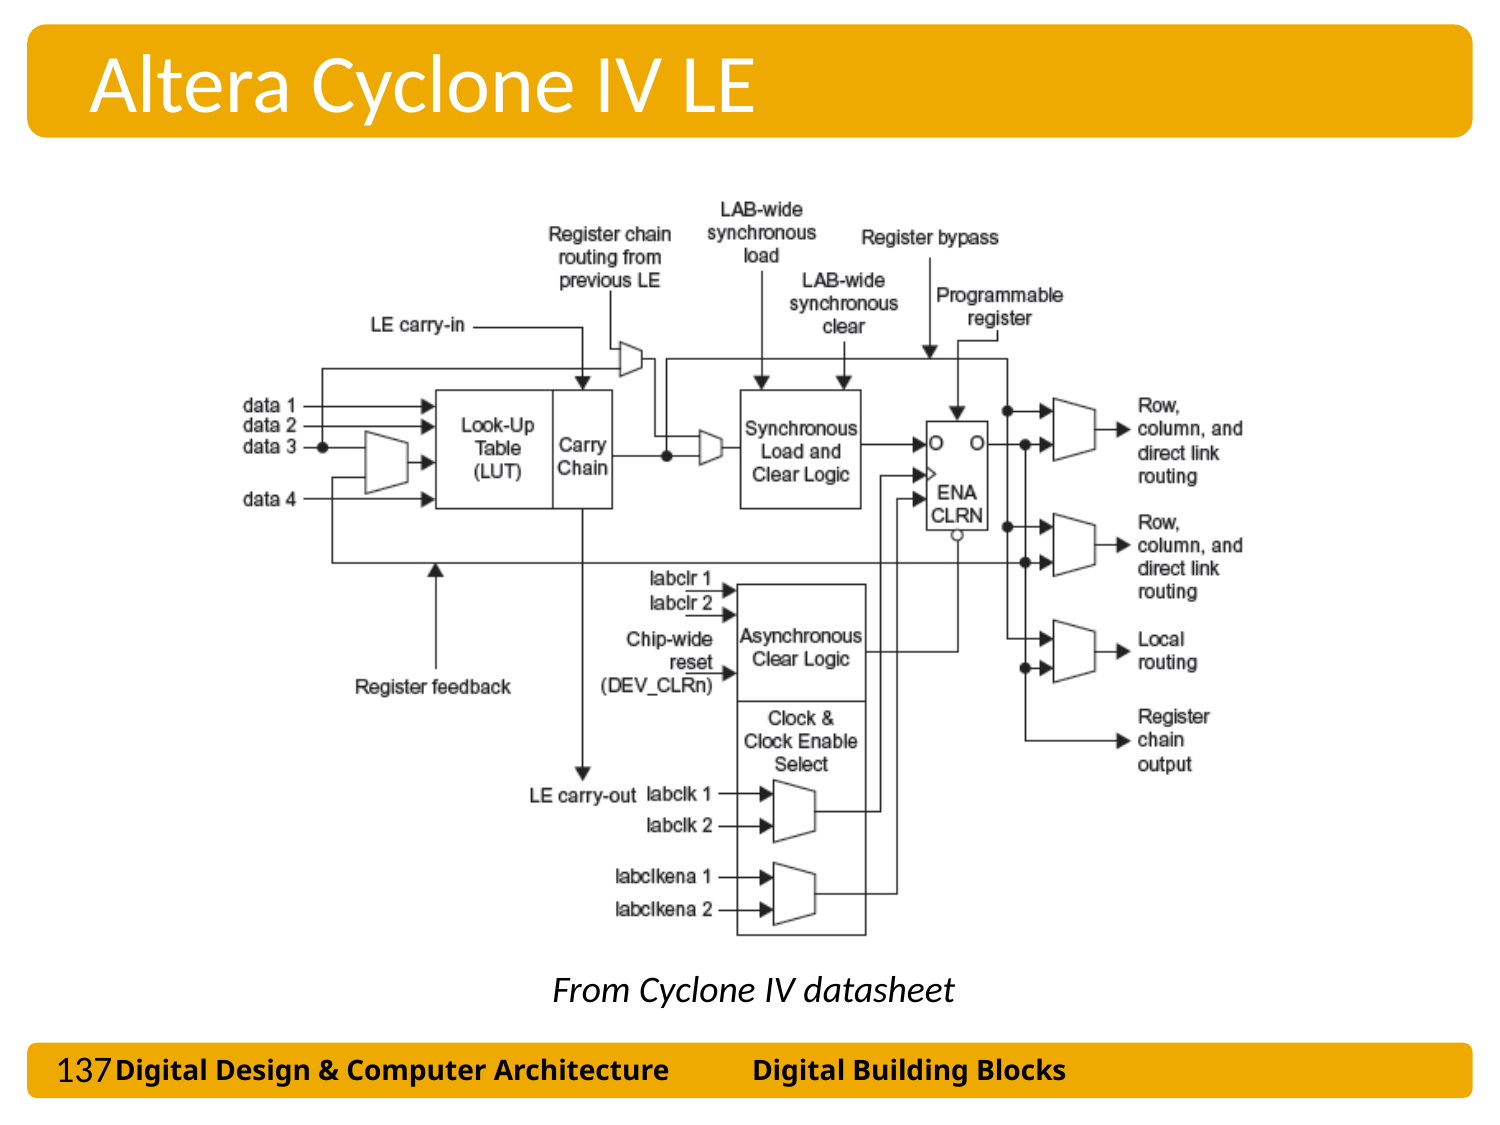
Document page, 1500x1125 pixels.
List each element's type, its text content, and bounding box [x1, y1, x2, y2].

picture [200, 169, 1300, 956]
slide_number 137 [40, 1037, 164, 1096]
text_box From Cyclone IV datasheet [537, 963, 1000, 1017]
text_box Altera Cyclone IV LE [75, 21, 1463, 137]
